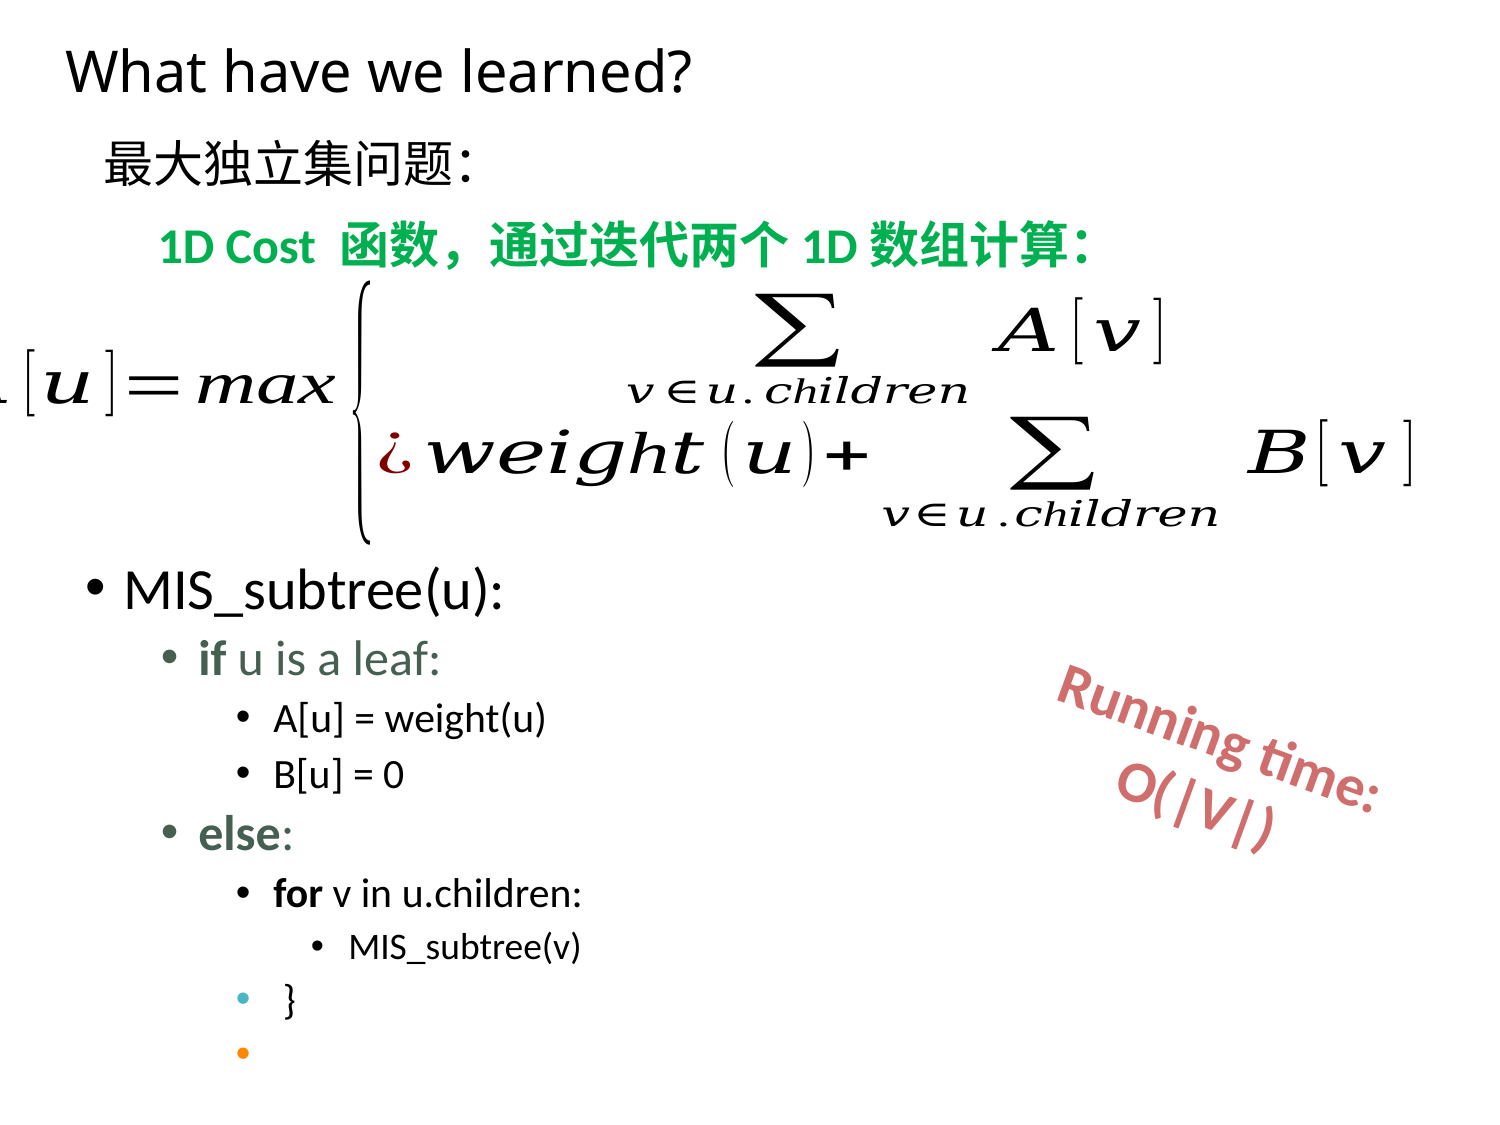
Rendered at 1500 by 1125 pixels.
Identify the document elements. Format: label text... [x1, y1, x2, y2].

title What have we learned? [49, 35, 1344, 113]
text_box Running time: O(|V|) [978, 620, 1442, 916]
text_box 1D Cost 函数，通过迭代两个1D数组计算： [142, 206, 1136, 282]
text_box 最大独立集问题： [88, 125, 519, 201]
